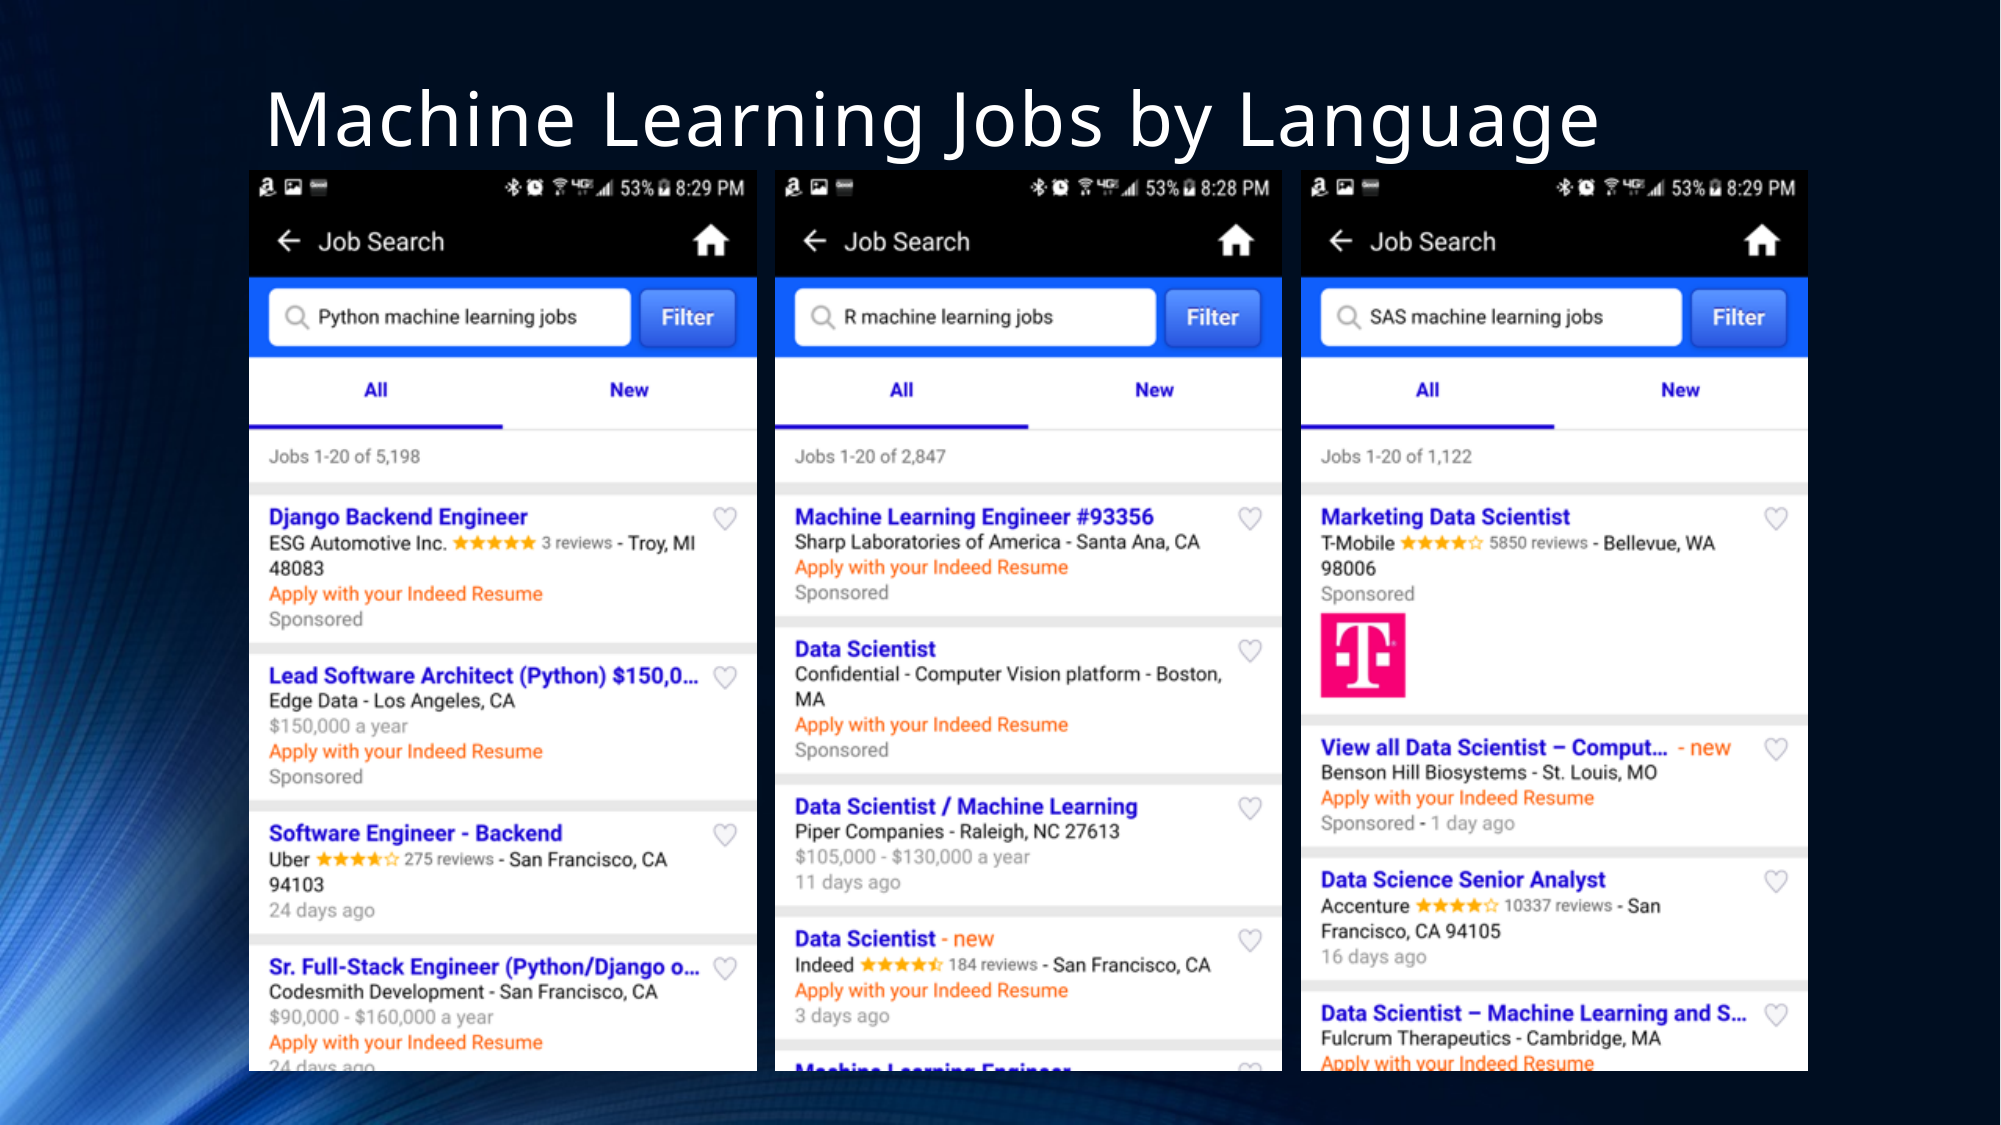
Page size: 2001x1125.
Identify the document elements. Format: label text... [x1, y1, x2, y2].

picture [0, 0, 2001, 1125]
title Machine Learning Jobs by Language [249, 62, 1751, 171]
